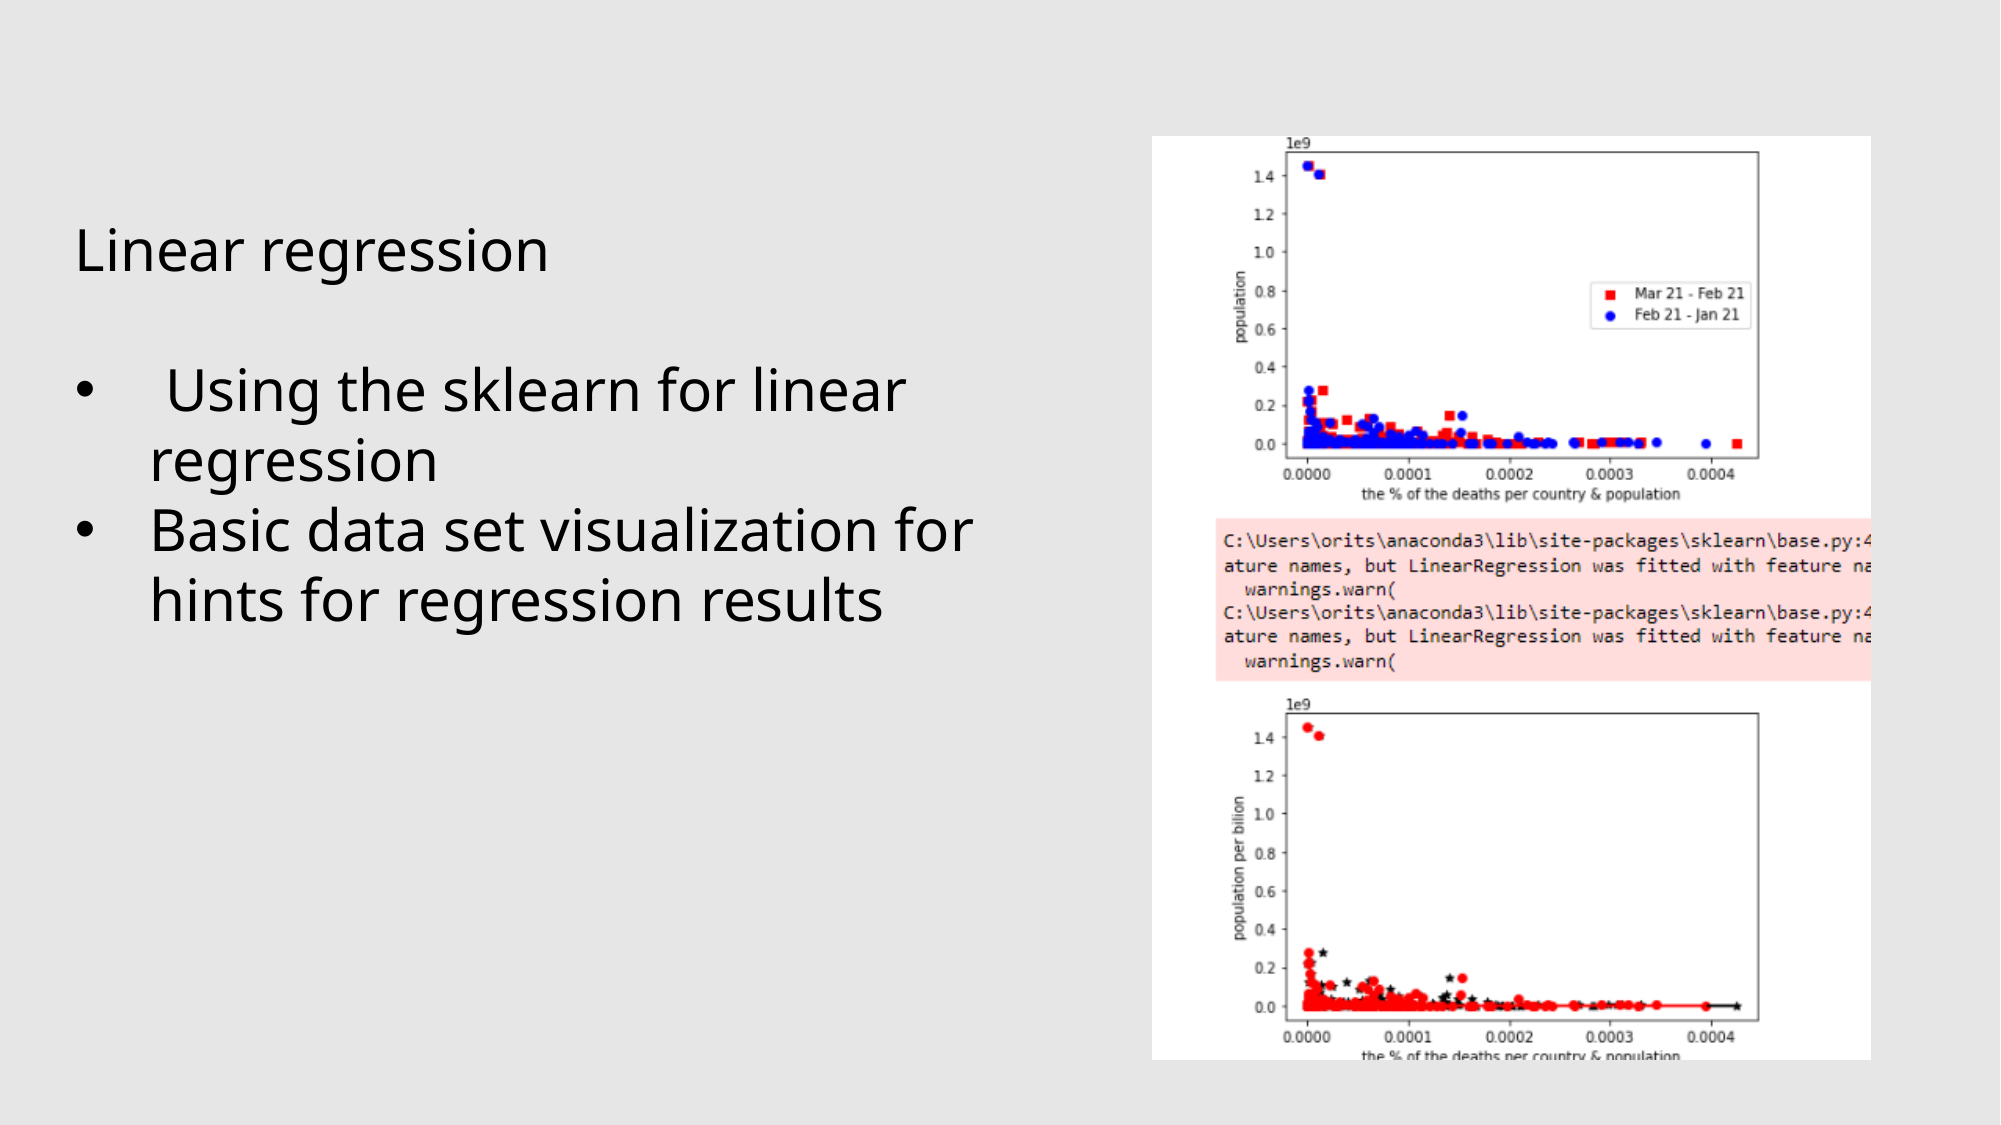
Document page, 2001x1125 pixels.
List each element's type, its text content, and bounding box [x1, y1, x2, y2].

text_box Linear regression Using the sklearn for linear regression Basic data set visualization for hints for regression results [59, 136, 1062, 831]
picture [1152, 136, 1871, 1060]
